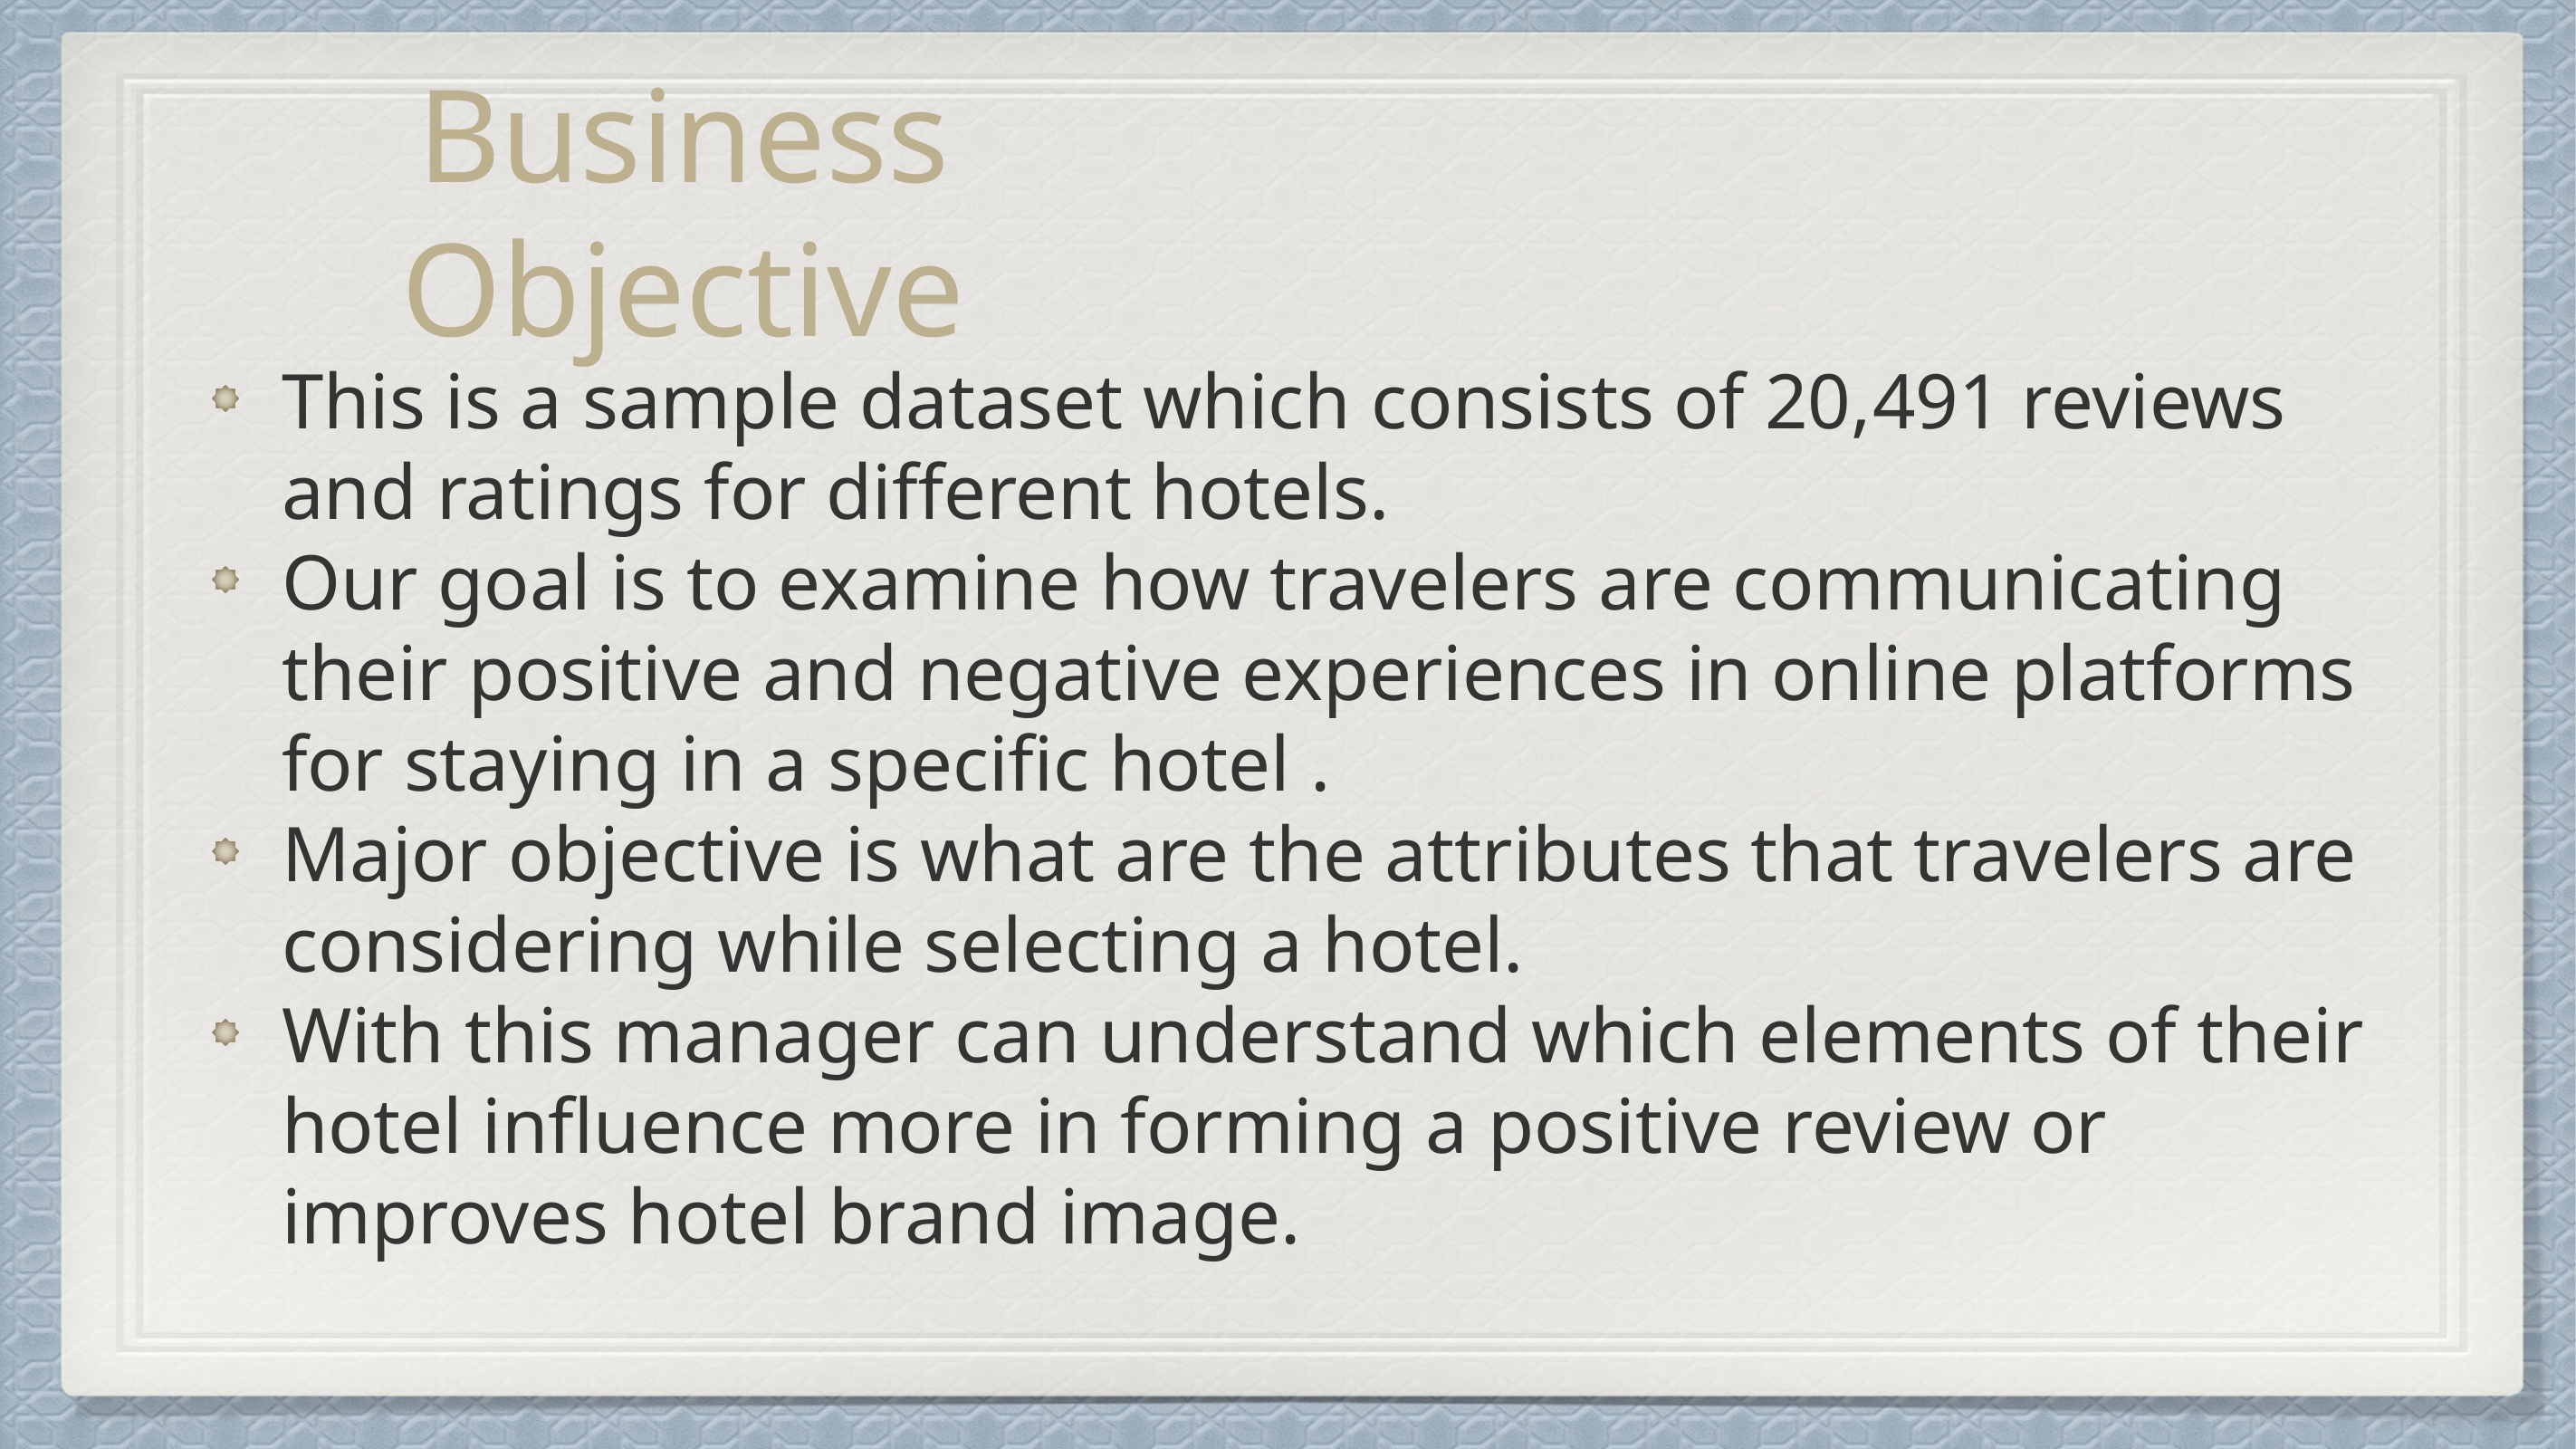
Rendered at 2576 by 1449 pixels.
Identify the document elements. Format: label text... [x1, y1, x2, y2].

picture [0, 0, 2576, 1449]
title Business Objective [117, 104, 1250, 312]
text_box This is a sample dataset which consists of 20,491 reviews and ratings for different hotels. Our goal is to examine how travelers are communicating their positive and negative experiences in online platforms for staying in a specific hotel . Major objective is what are the attributes that travelers are considering while selecting a hotel. With this manager can understand which elements of their hotel influence more in forming a positive review or improves hotel brand image. [205, 345, 2401, 1357]
